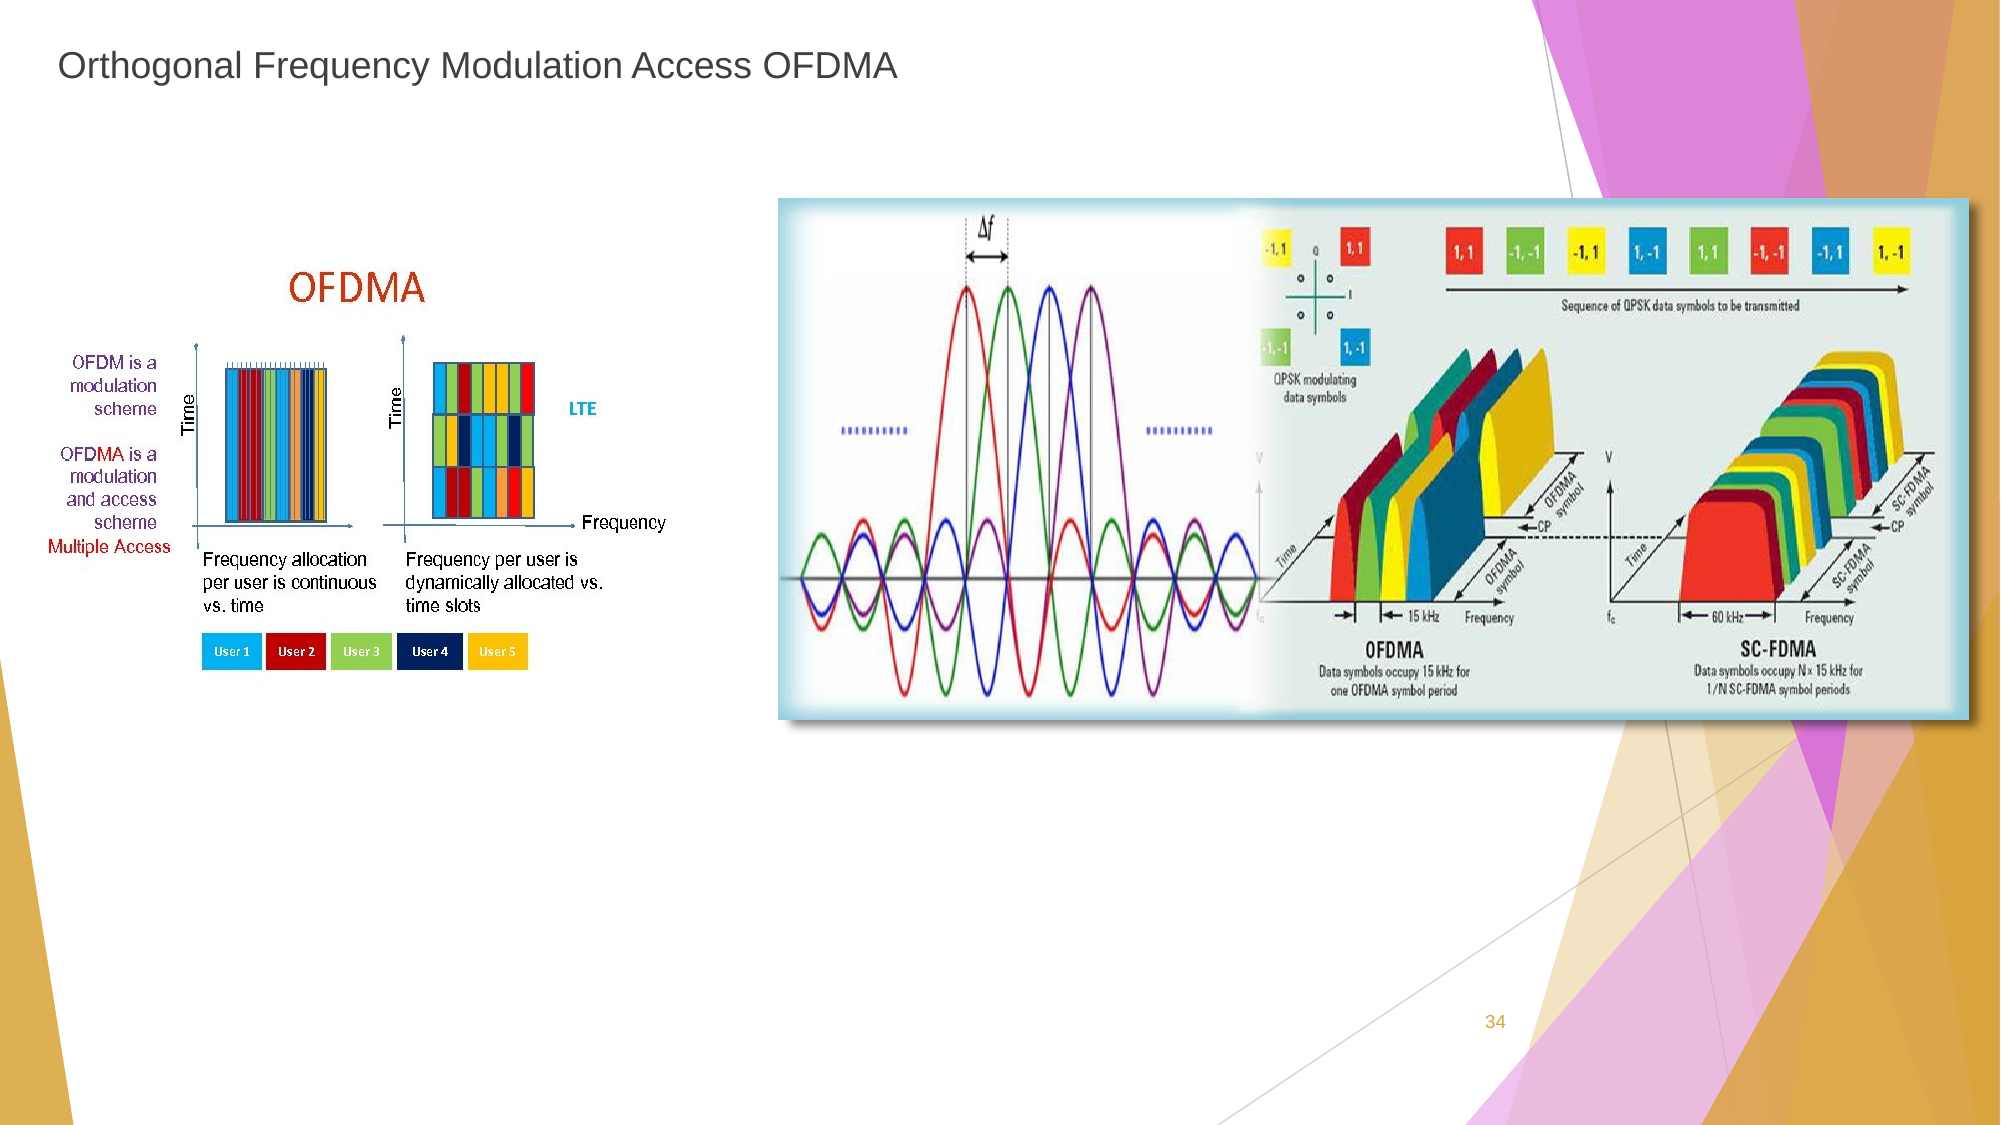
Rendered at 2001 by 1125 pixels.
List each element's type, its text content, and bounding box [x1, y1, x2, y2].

picture [778, 197, 1969, 721]
list Orthogonal Frequency Modulation Access OFDMA [42, 33, 1453, 671]
picture [27, 265, 758, 690]
slide_number ‹#› [1409, 991, 1522, 1051]
